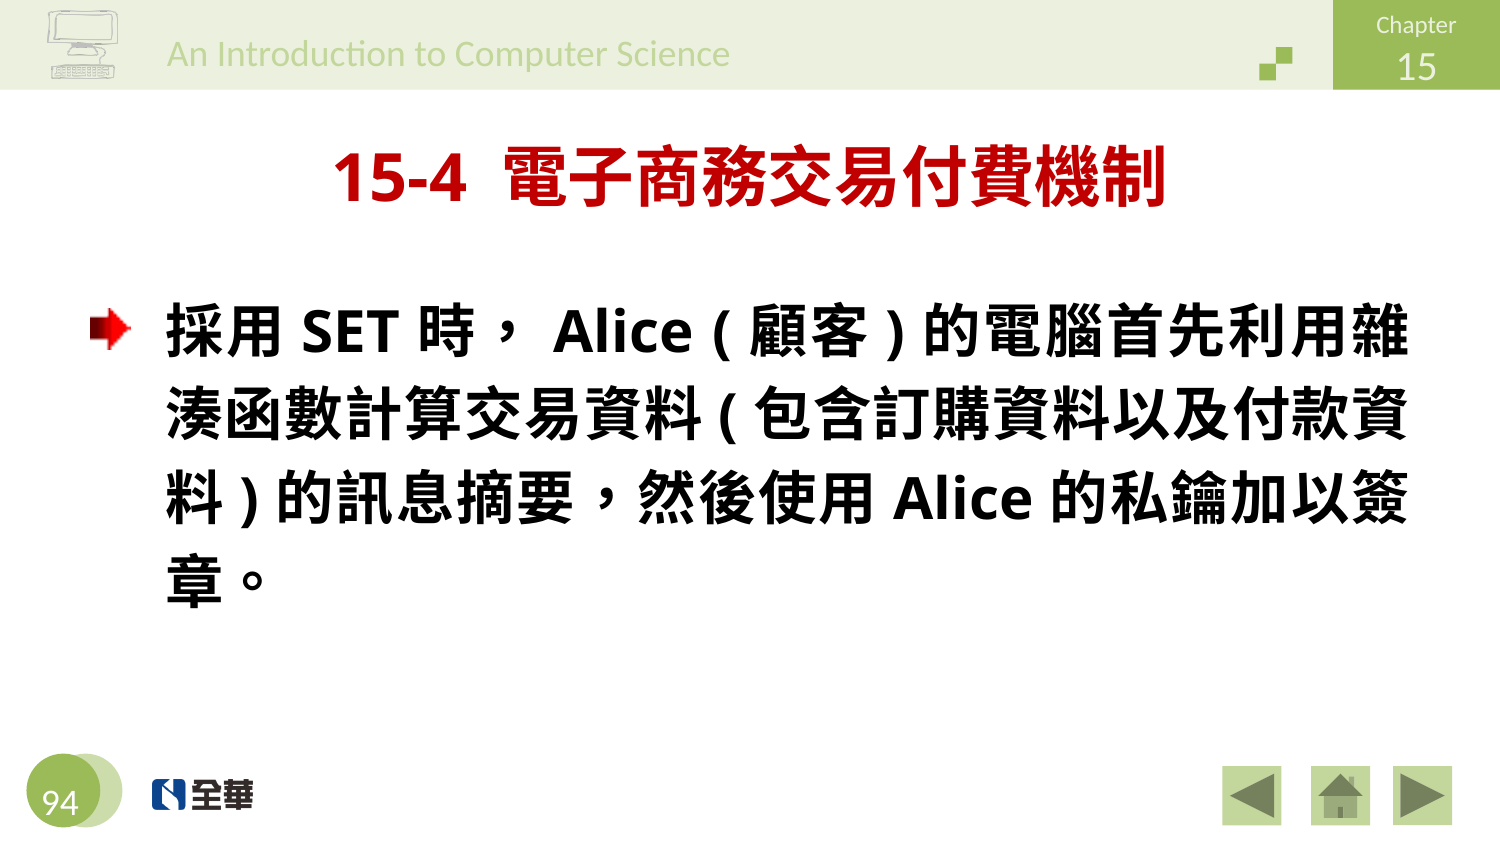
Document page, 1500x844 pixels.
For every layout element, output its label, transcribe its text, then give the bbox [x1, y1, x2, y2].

list 採用SET時，Alice (顧客)的電腦首先利用雜湊函數計算交易資料(包含訂購資料以及付款資料)的訊息摘要，然後使用Alice的私鑰加以簽章。 [75, 272, 1425, 754]
picture [47, 10, 118, 79]
picture [90, 308, 131, 350]
title 15-4 電子商務交易付費機制 [75, 104, 1425, 245]
picture [152, 779, 253, 810]
